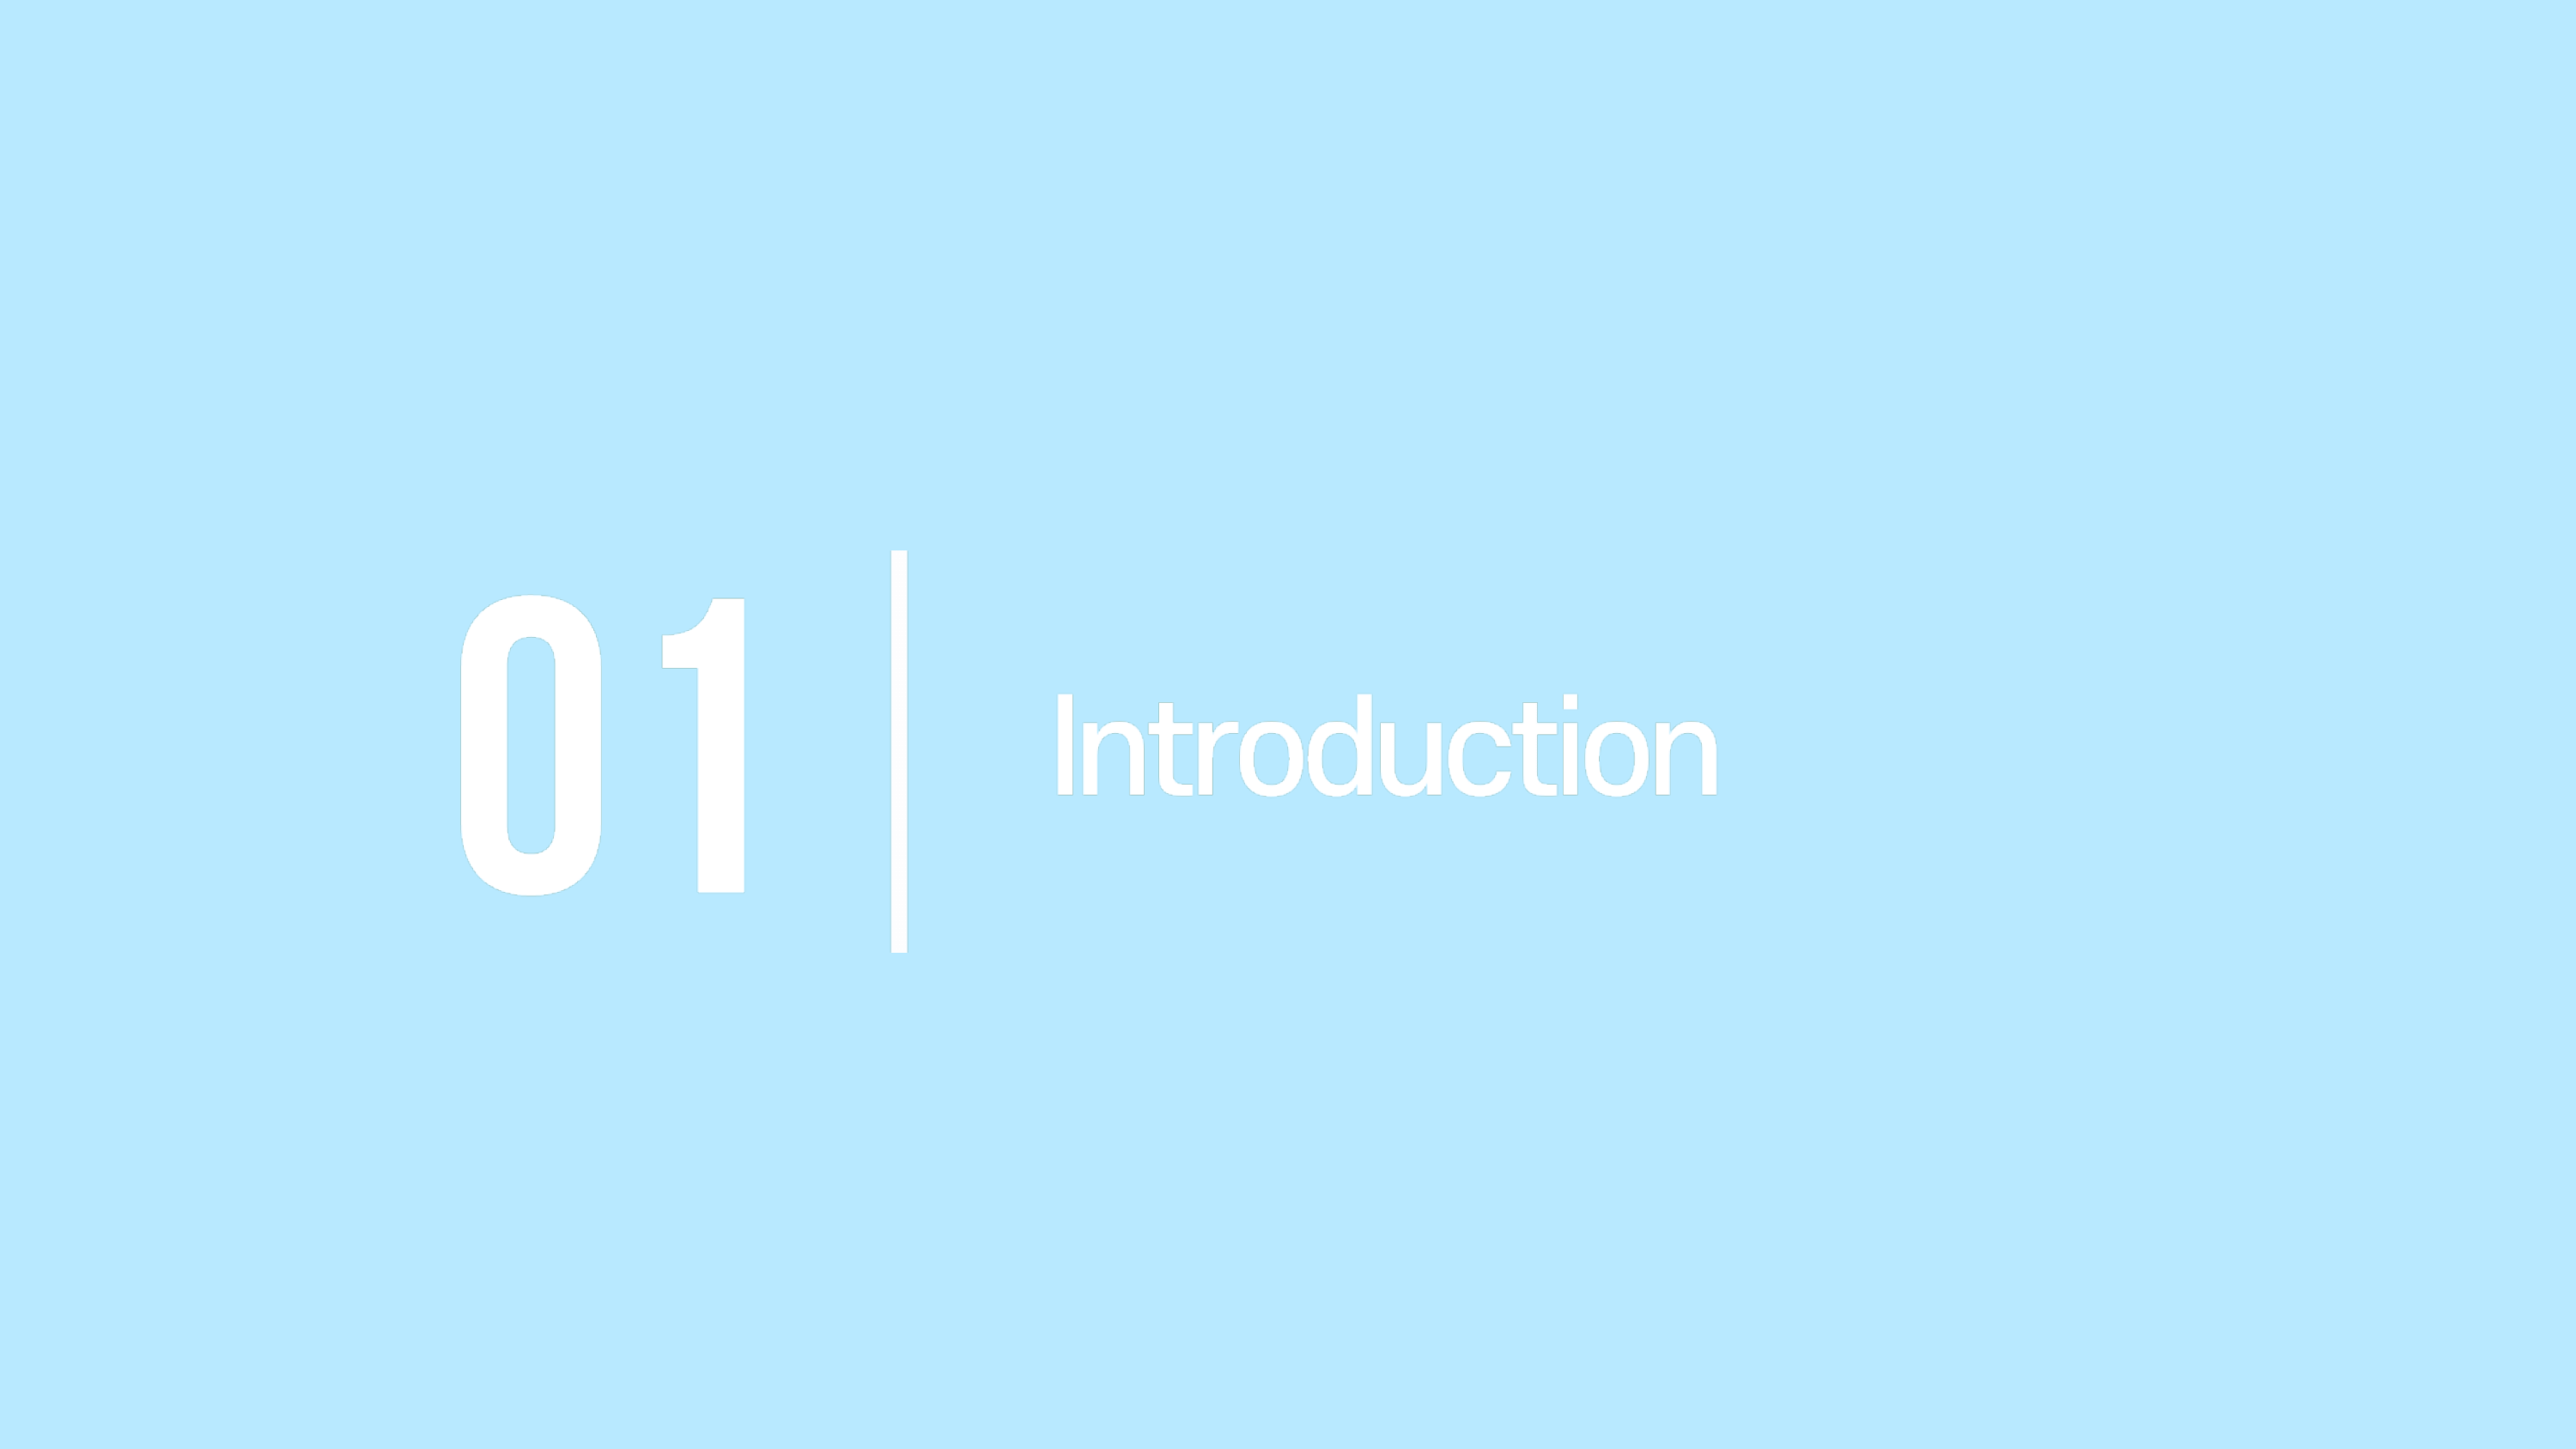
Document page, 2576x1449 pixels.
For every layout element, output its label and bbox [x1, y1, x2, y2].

picture [316, 409, 1783, 1287]
text_box [697, 718, 1100, 785]
